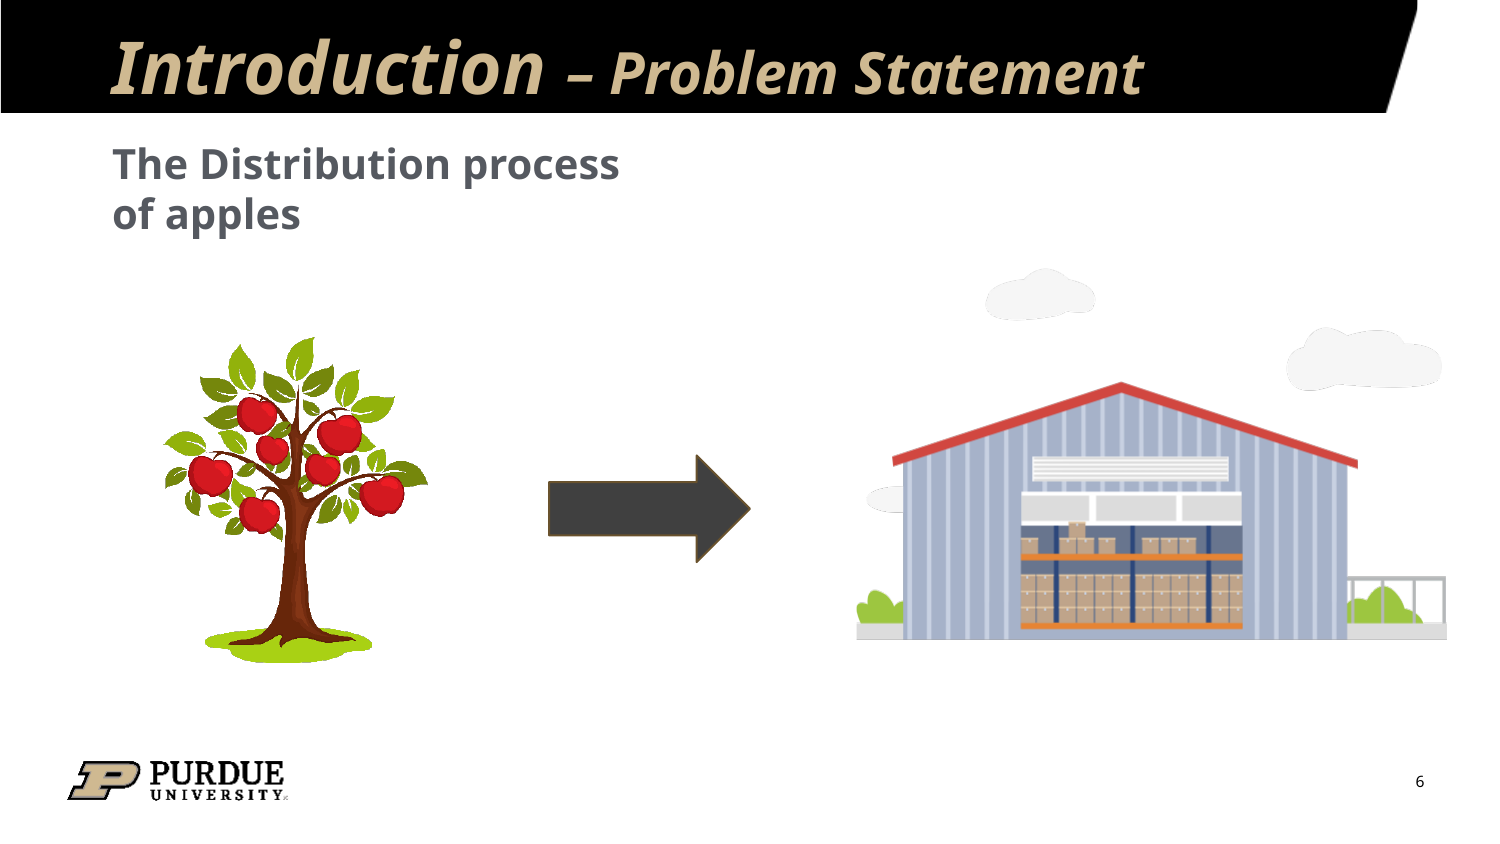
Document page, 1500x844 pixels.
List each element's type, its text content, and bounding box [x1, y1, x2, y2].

picture [850, 179, 1451, 780]
subtitle The Distribution process of apples [112, 138, 650, 194]
slide_number 6 [1390, 780, 1451, 806]
picture [67, 745, 478, 818]
picture [163, 337, 428, 663]
text_box [548, 454, 751, 564]
title Introduction – Problem Statement [109, 28, 1393, 114]
